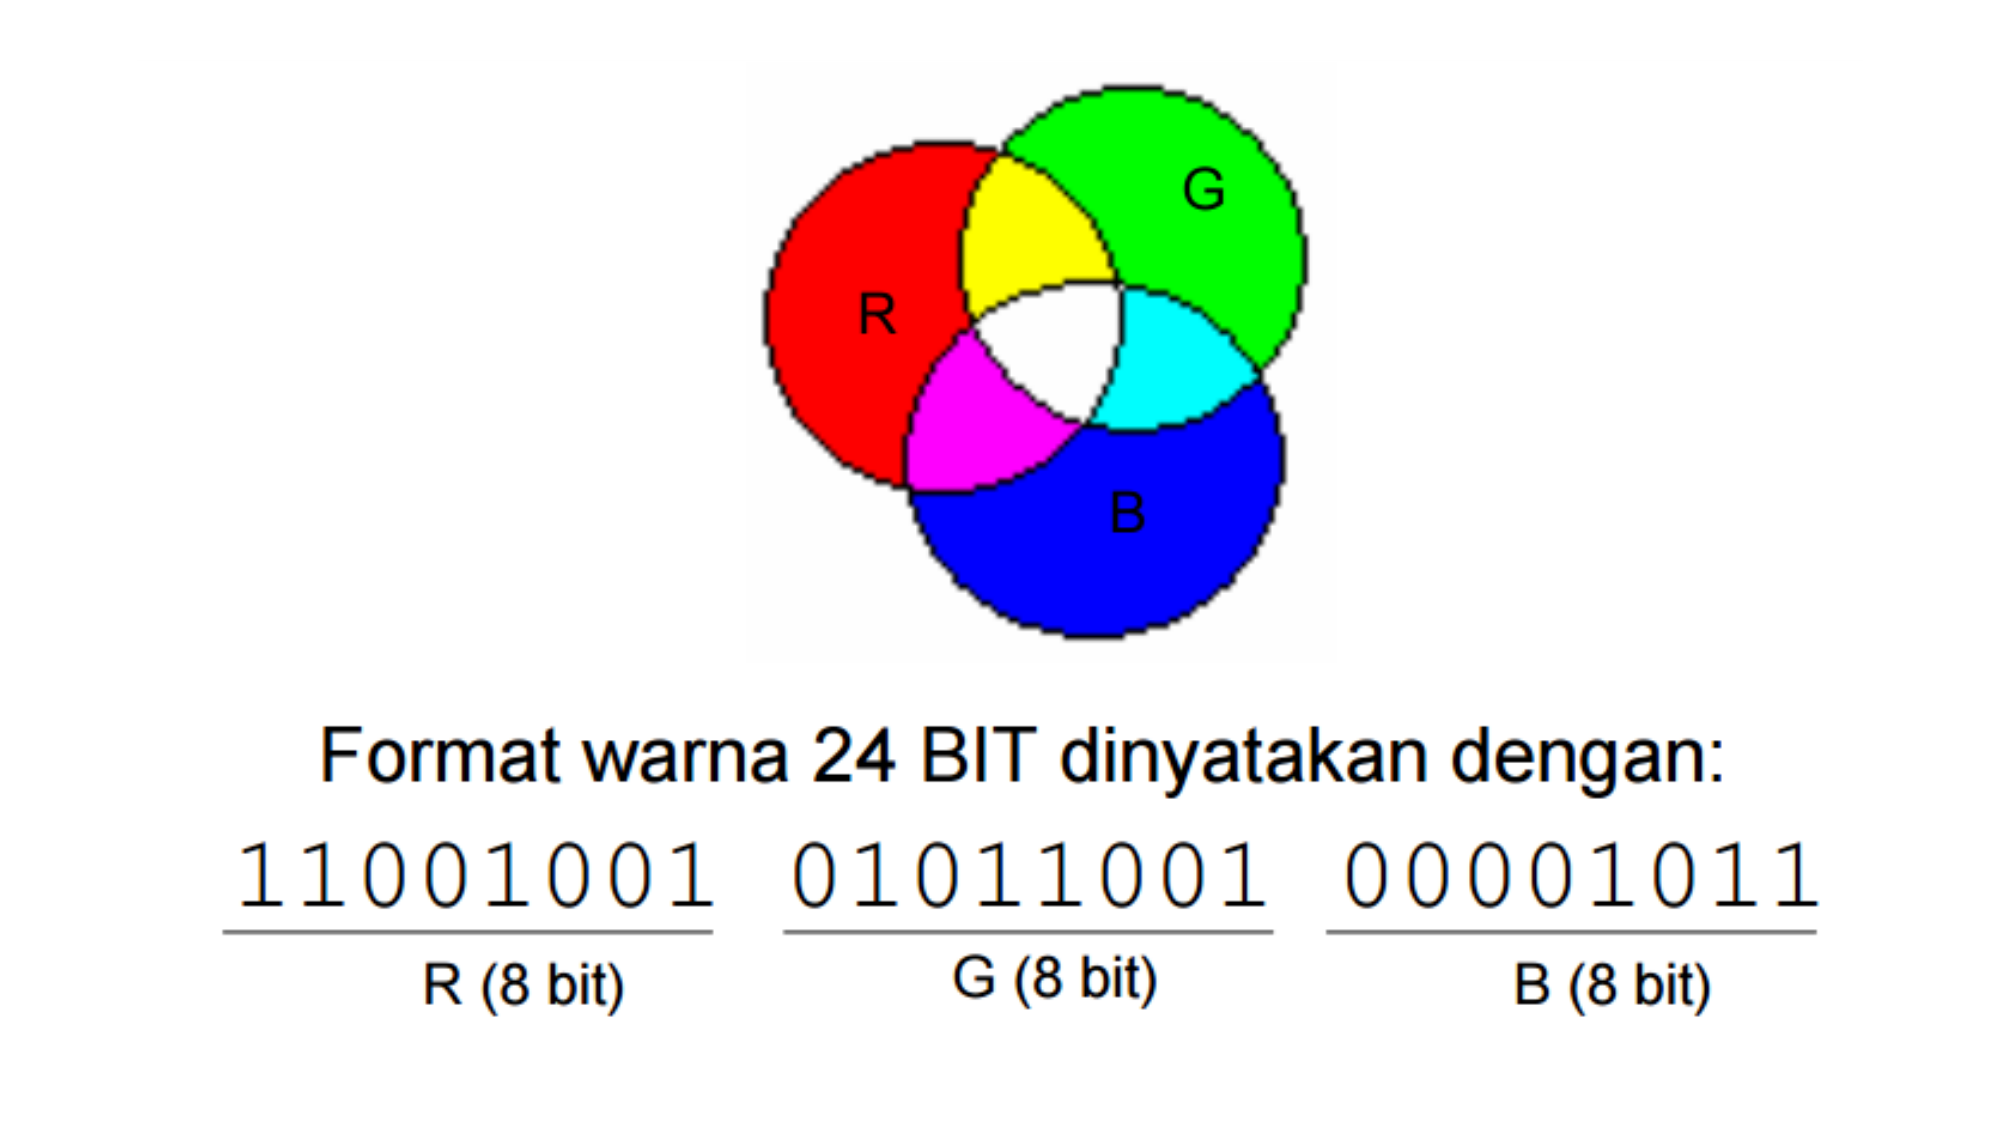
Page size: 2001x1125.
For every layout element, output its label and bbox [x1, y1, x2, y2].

picture [136, 59, 1863, 1037]
